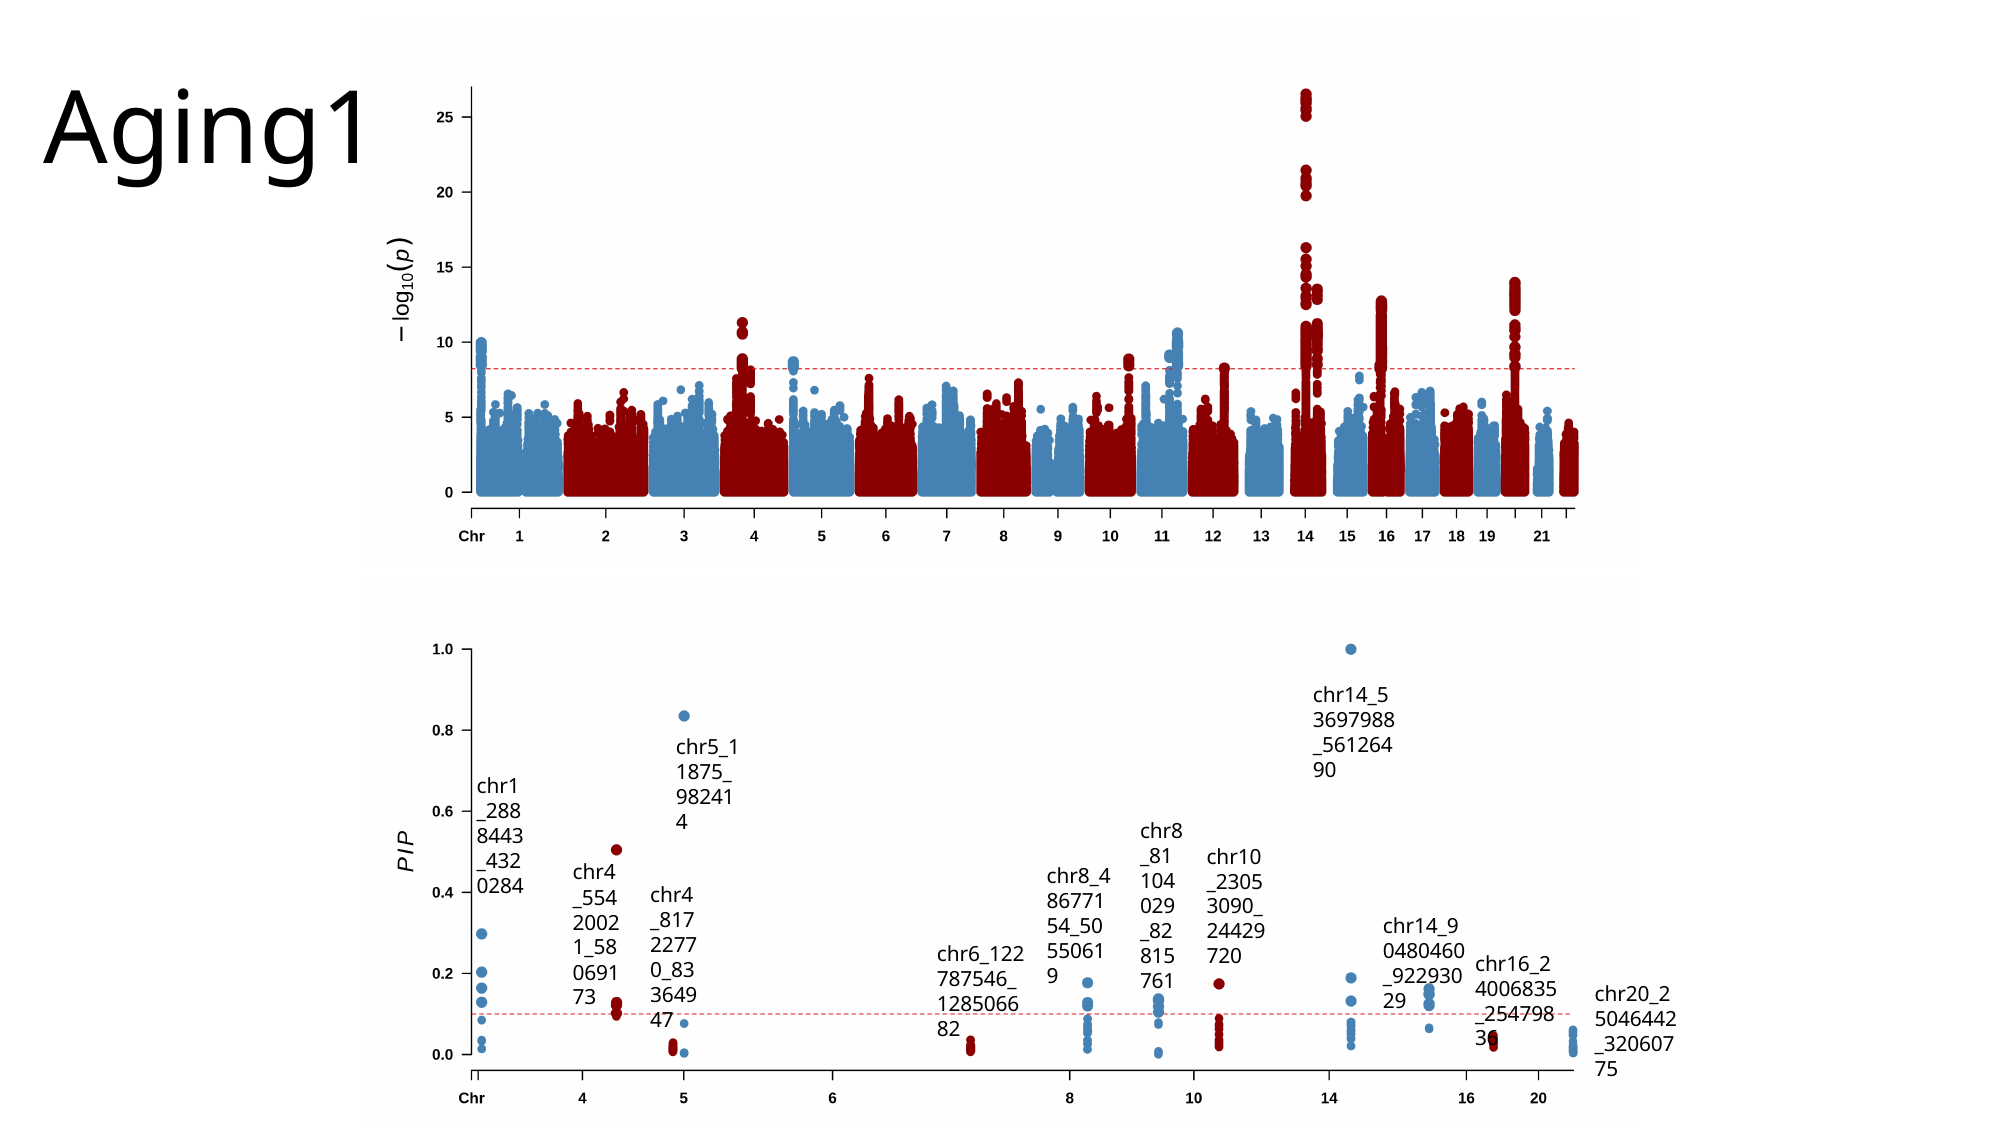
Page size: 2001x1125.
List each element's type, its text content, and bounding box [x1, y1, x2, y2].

text_box chr20_25046442_32060775 [1638, 972, 1696, 1088]
picture [361, 578, 1638, 1125]
picture [361, 15, 1638, 563]
title Aging1 [0, 0, 424, 193]
